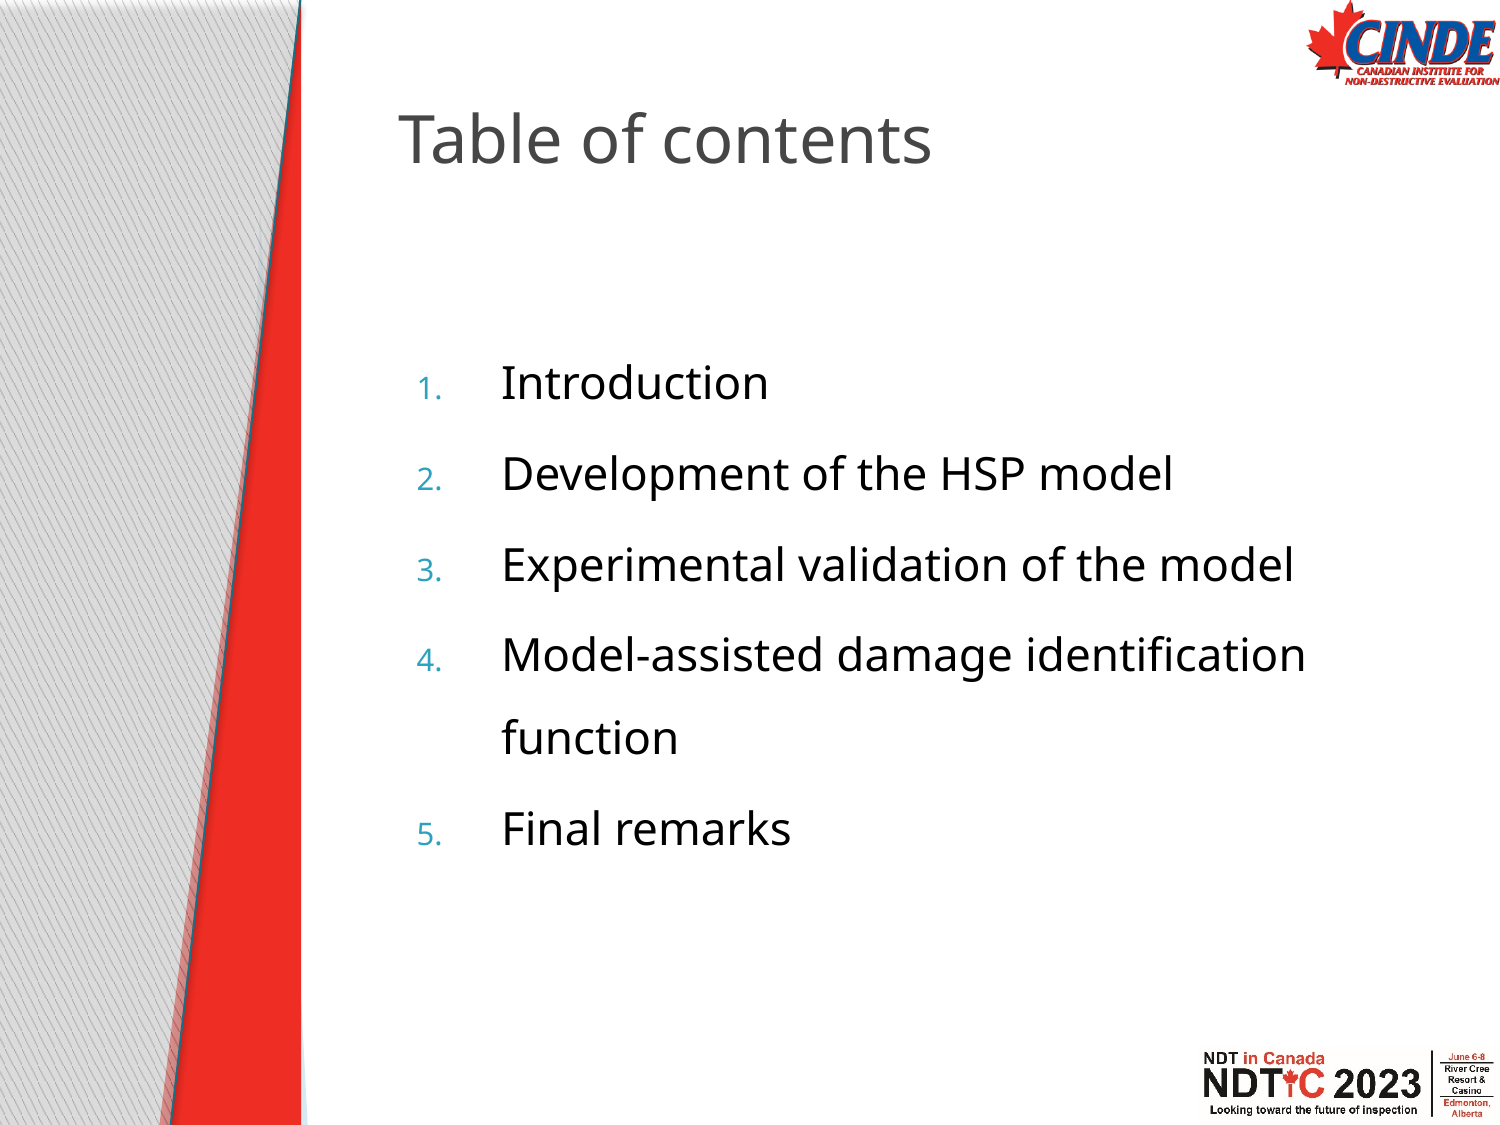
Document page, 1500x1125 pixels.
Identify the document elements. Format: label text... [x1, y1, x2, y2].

picture [1306, 0, 1500, 85]
picture [1198, 1046, 1500, 1125]
list Introduction Development of the HSP model Experimental validation of the model Model-assisted damage identification function Final remarks [383, 278, 1425, 986]
title Table of contents [383, 90, 1425, 278]
